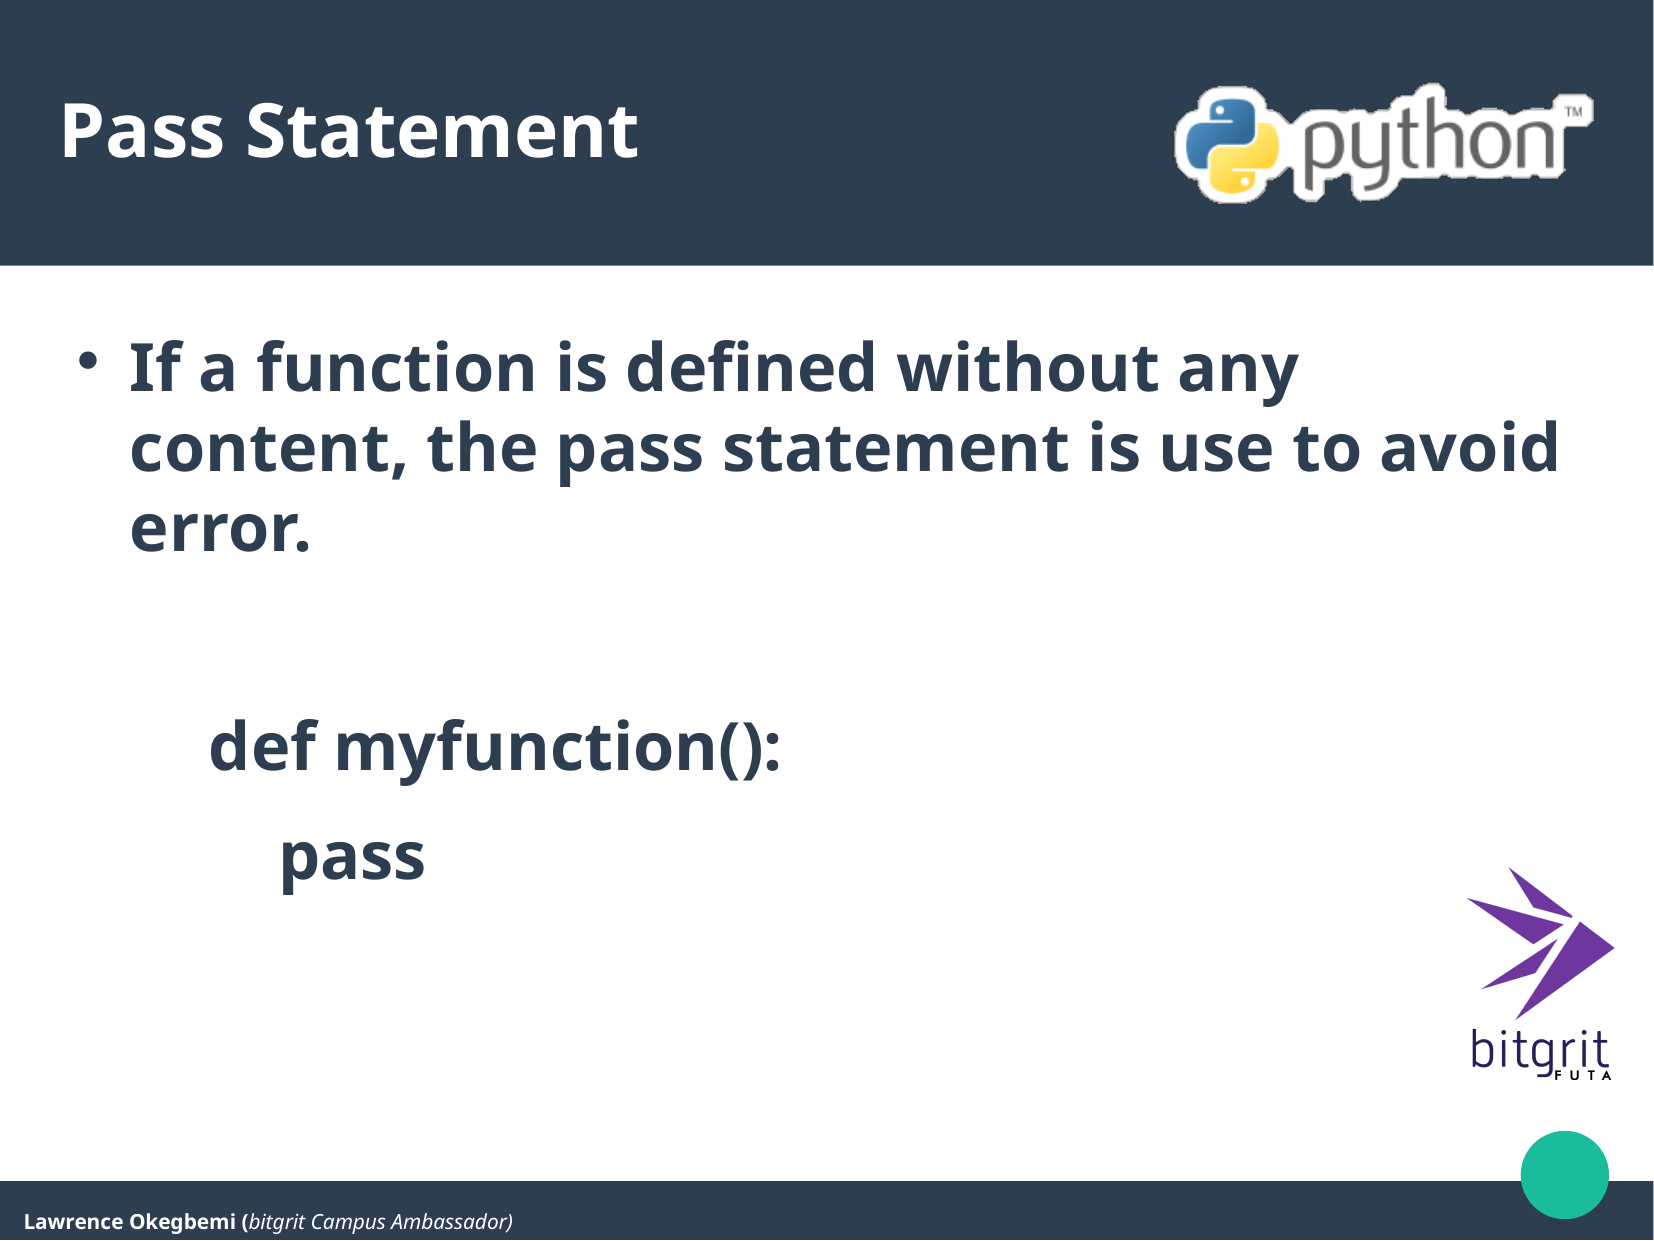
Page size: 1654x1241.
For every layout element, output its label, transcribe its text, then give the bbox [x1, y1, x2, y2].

picture [1149, 0, 1619, 378]
text_box If a function is defined without any content, the pass statement is use to avoid error. def myfunction(): pass [59, 324, 1595, 1152]
picture [1340, 824, 1654, 1236]
text_box Pass Statement [59, 49, 1144, 207]
text_box Lawrence Okegbemi (bitgrit Campus Ambassador) [23, 1208, 733, 1234]
